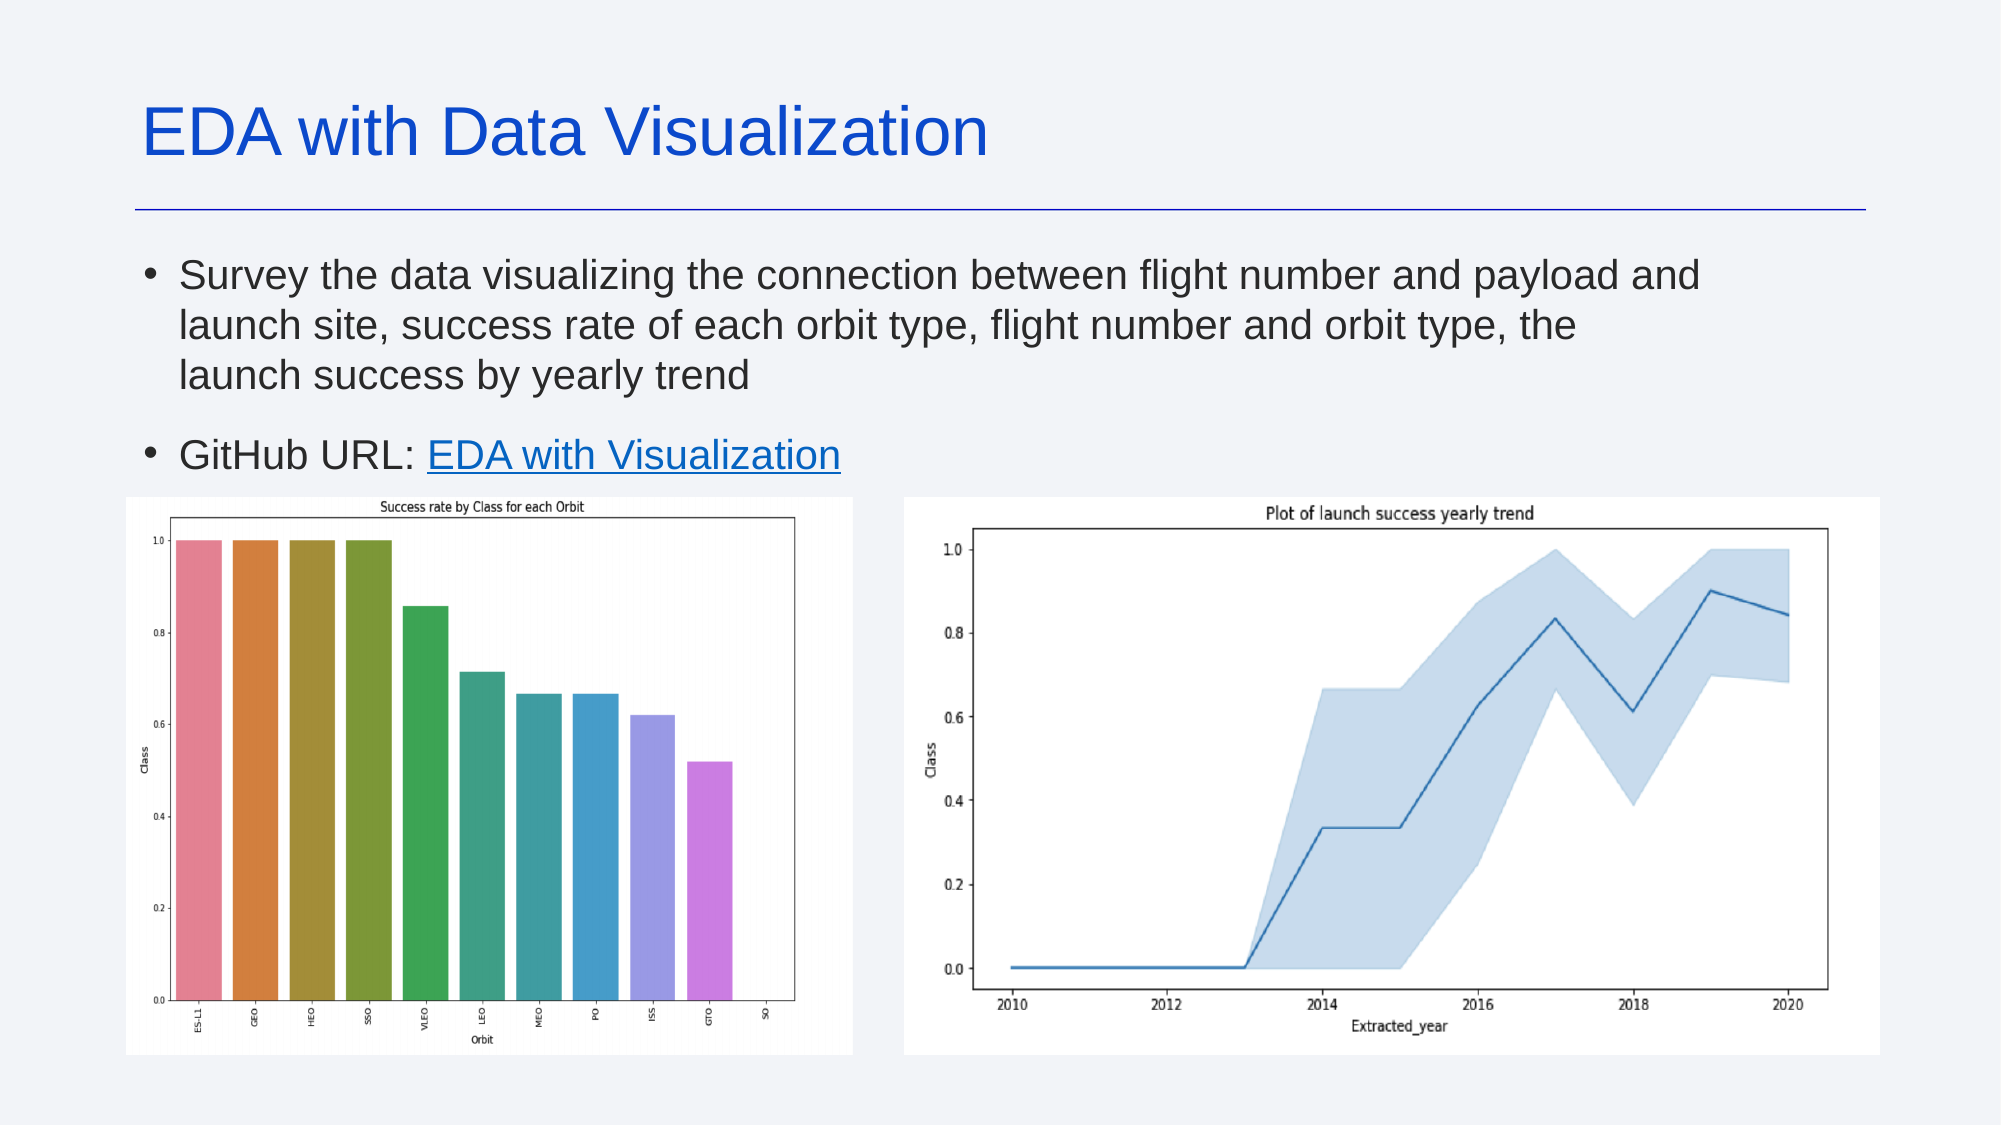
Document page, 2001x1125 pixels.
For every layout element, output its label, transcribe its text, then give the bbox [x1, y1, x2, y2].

text_box EDA with Data Visualization [126, 88, 1852, 179]
list Survey the data visualizing the connection between flight number and payload and launch site, success rate of each orbit type, flight number and orbit type, the launch success by yearly trend GitHub URL: EDA with Visualization [126, 240, 1725, 1014]
picture [0, 0, 2001, 1125]
